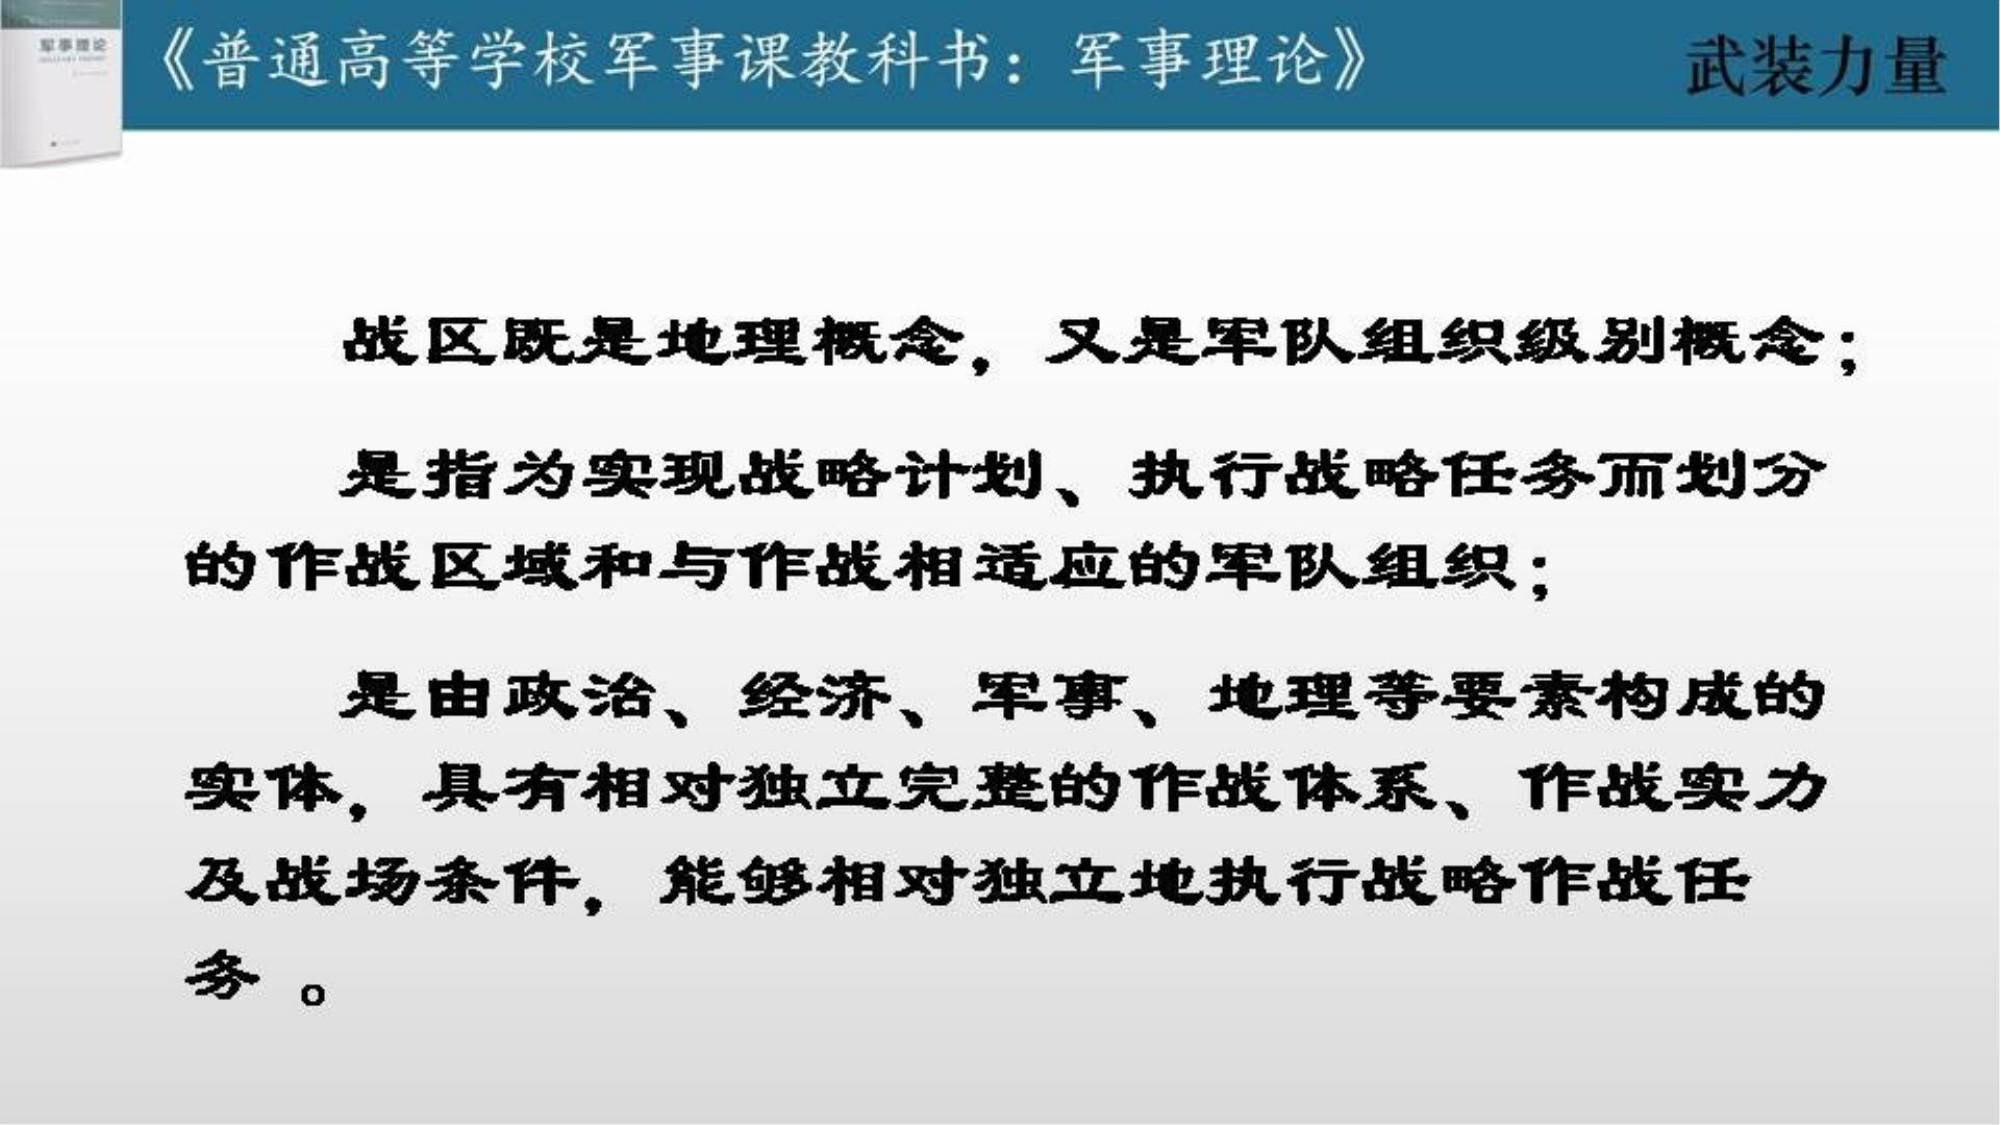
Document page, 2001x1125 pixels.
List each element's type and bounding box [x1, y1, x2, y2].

text_box [0, 0, 2000, 1125]
